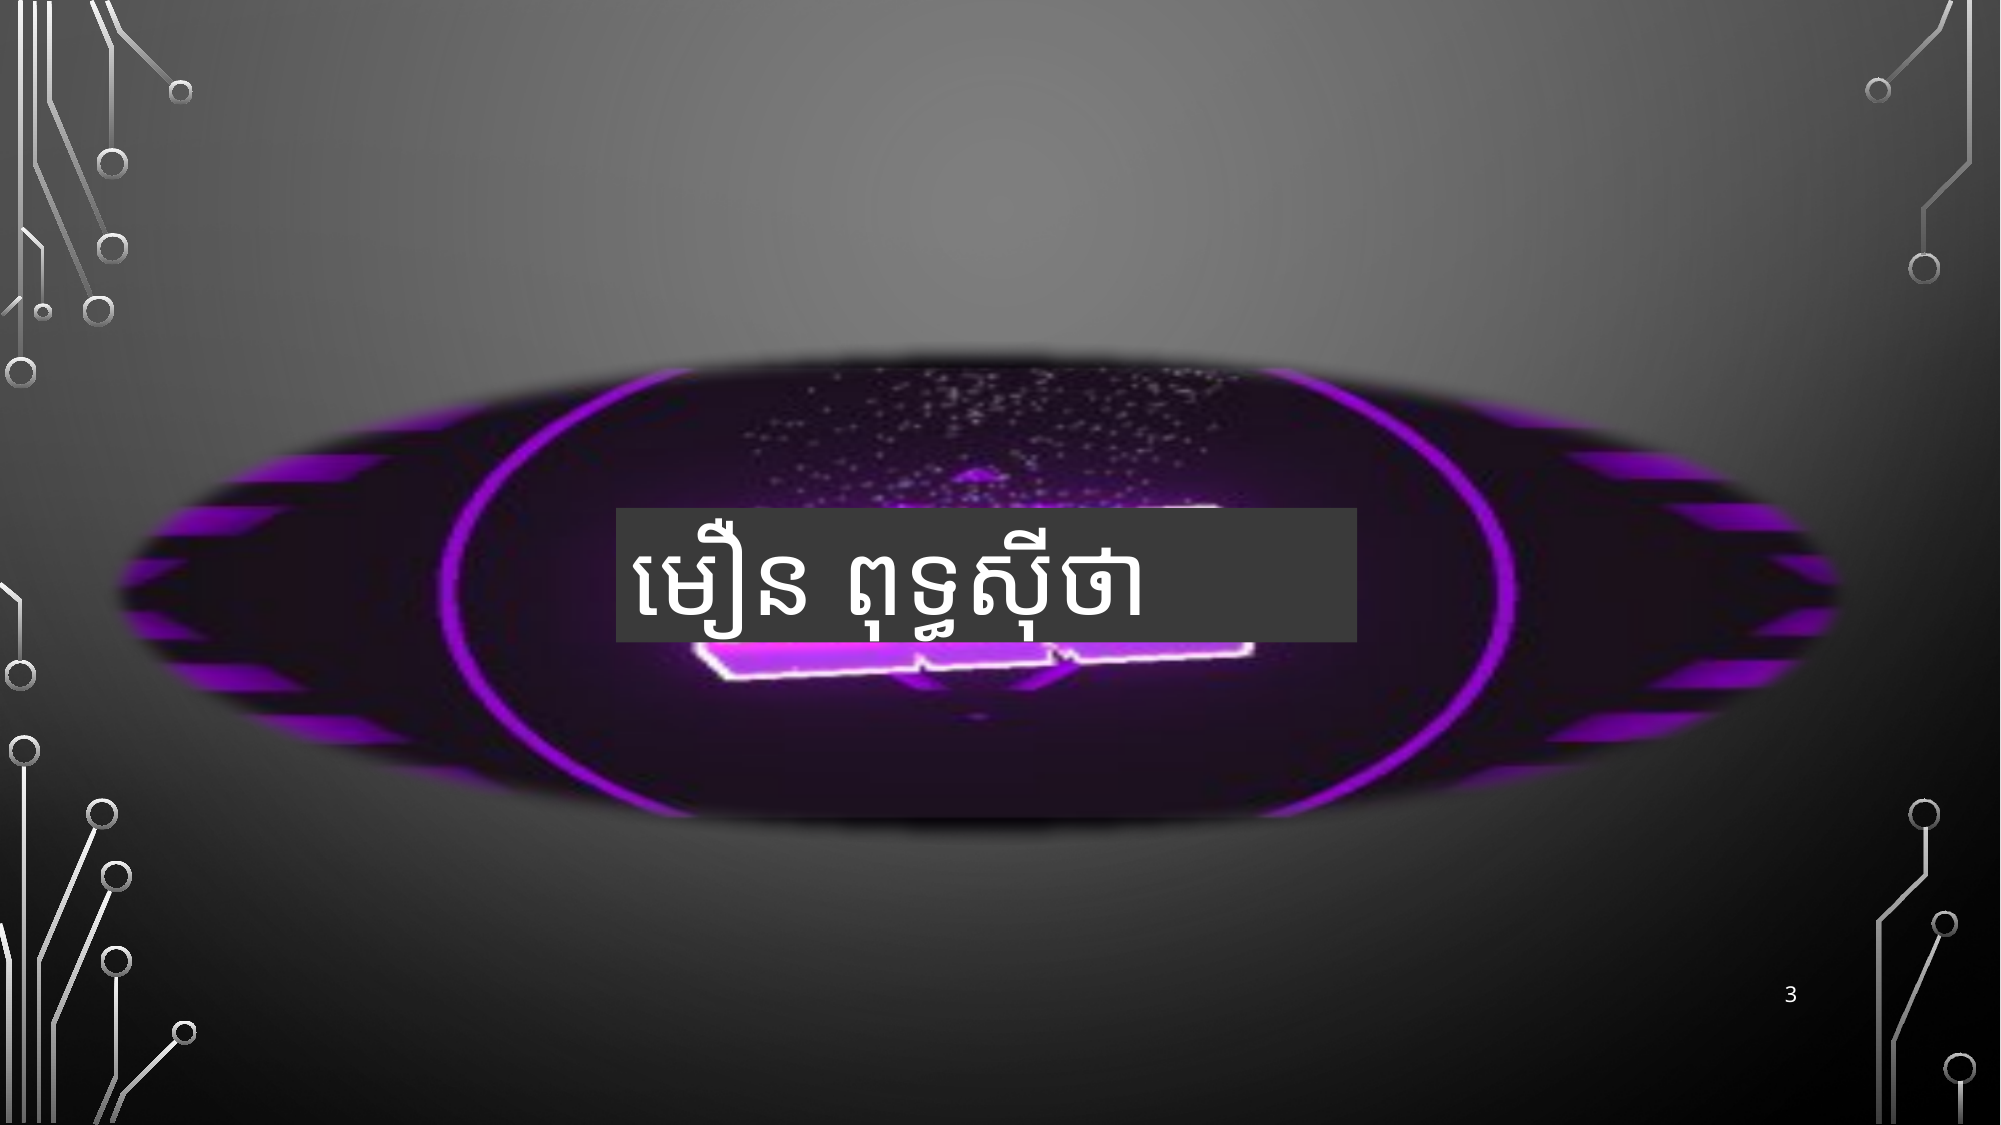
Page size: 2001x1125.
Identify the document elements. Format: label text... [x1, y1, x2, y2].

picture [103, 341, 1855, 845]
slide_number 3 [1685, 965, 1813, 1025]
